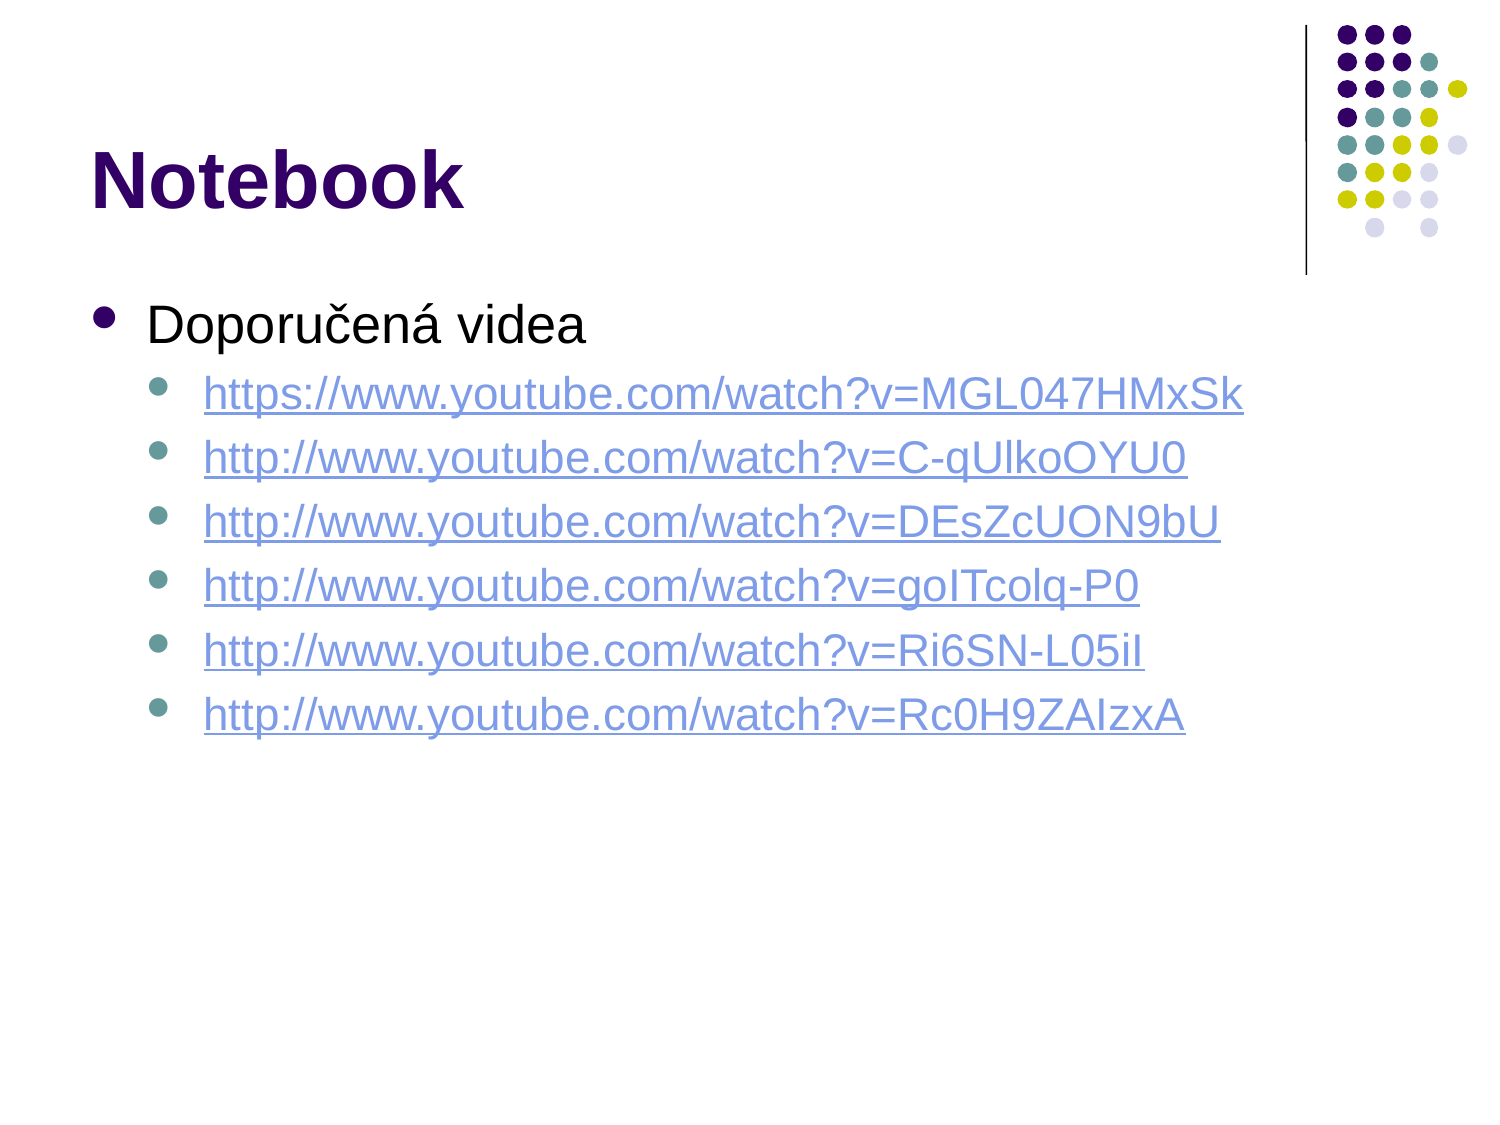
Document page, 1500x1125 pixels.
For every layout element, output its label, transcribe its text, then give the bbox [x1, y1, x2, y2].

list Doporučená videa https://www.youtube.com/watch?v=MGL047HMxSk http://www.youtube.com/watch?v=C-qUlkoOYU0 http://www.youtube.com/watch?v=DEsZcUON9bU http://www.youtube.com/watch?v=goITcolq-P0 http://www.youtube.com/watch?v=Ri6SN-L05iI http://www.youtube.com/watch?v=Rc0H9ZAIzxA [75, 282, 1425, 1006]
title Notebook [75, 20, 1313, 233]
